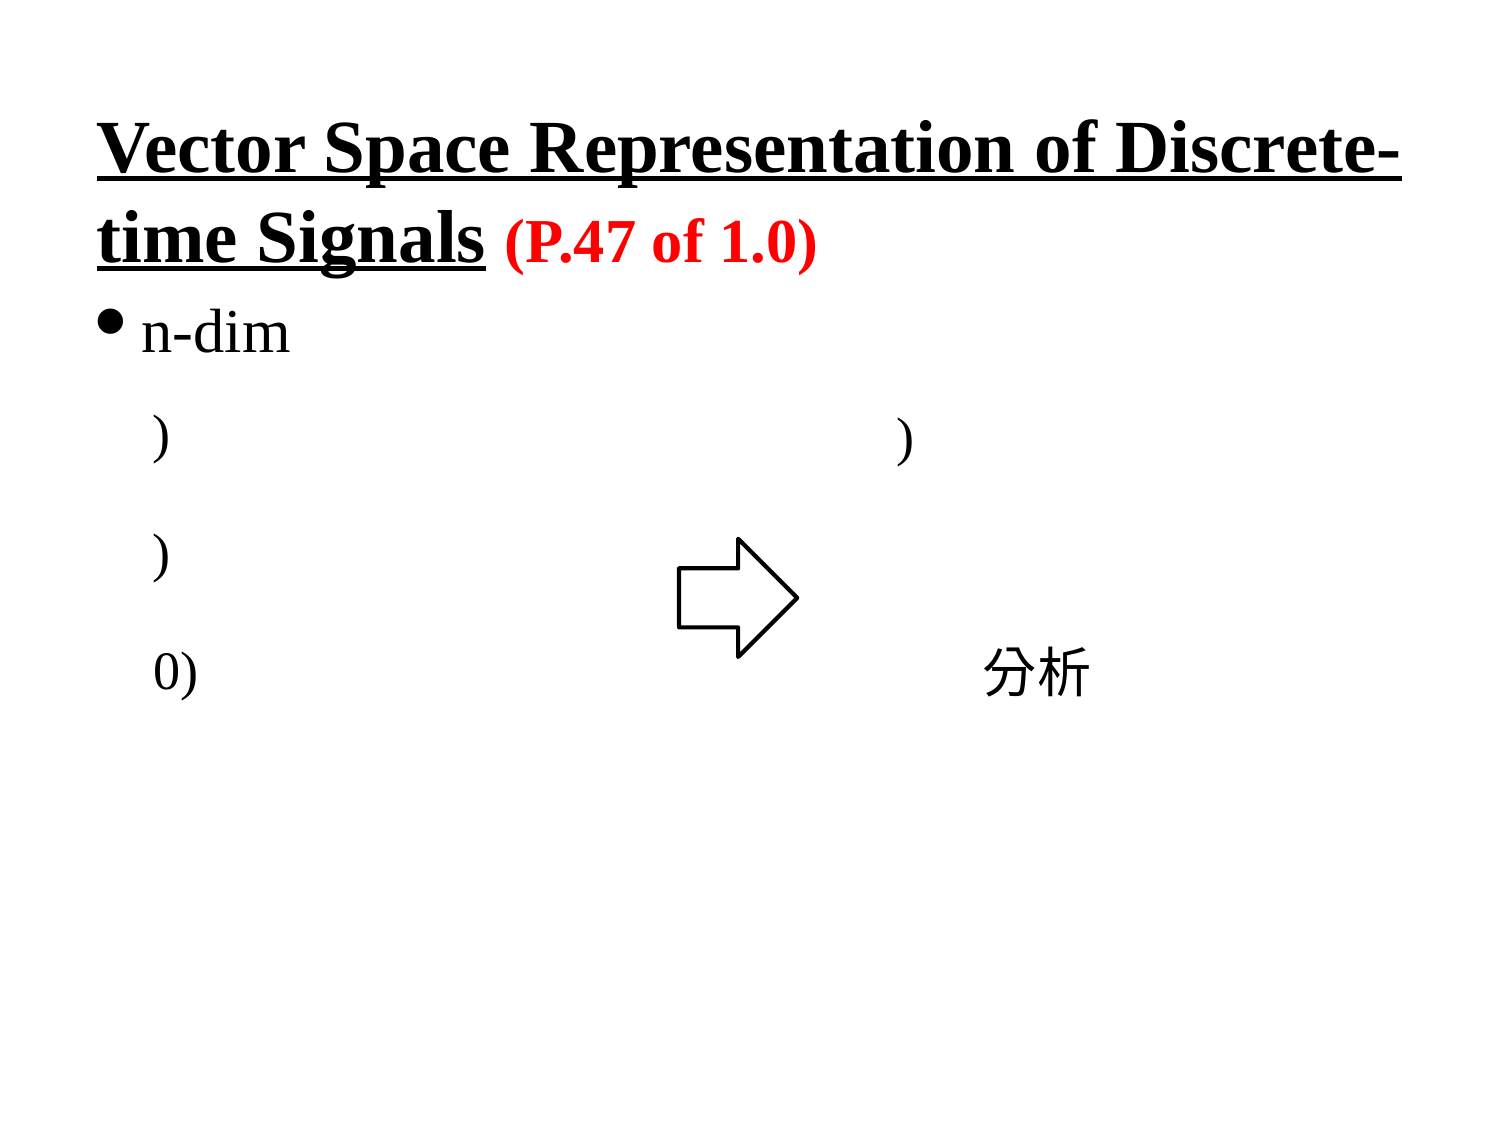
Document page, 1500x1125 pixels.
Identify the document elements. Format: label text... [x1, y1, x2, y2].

text_box [676, 536, 800, 659]
text_box Vector Space Representation of Discrete- time Signals (P.47 of 1.0) n-dim [7, 0, 1418, 373]
